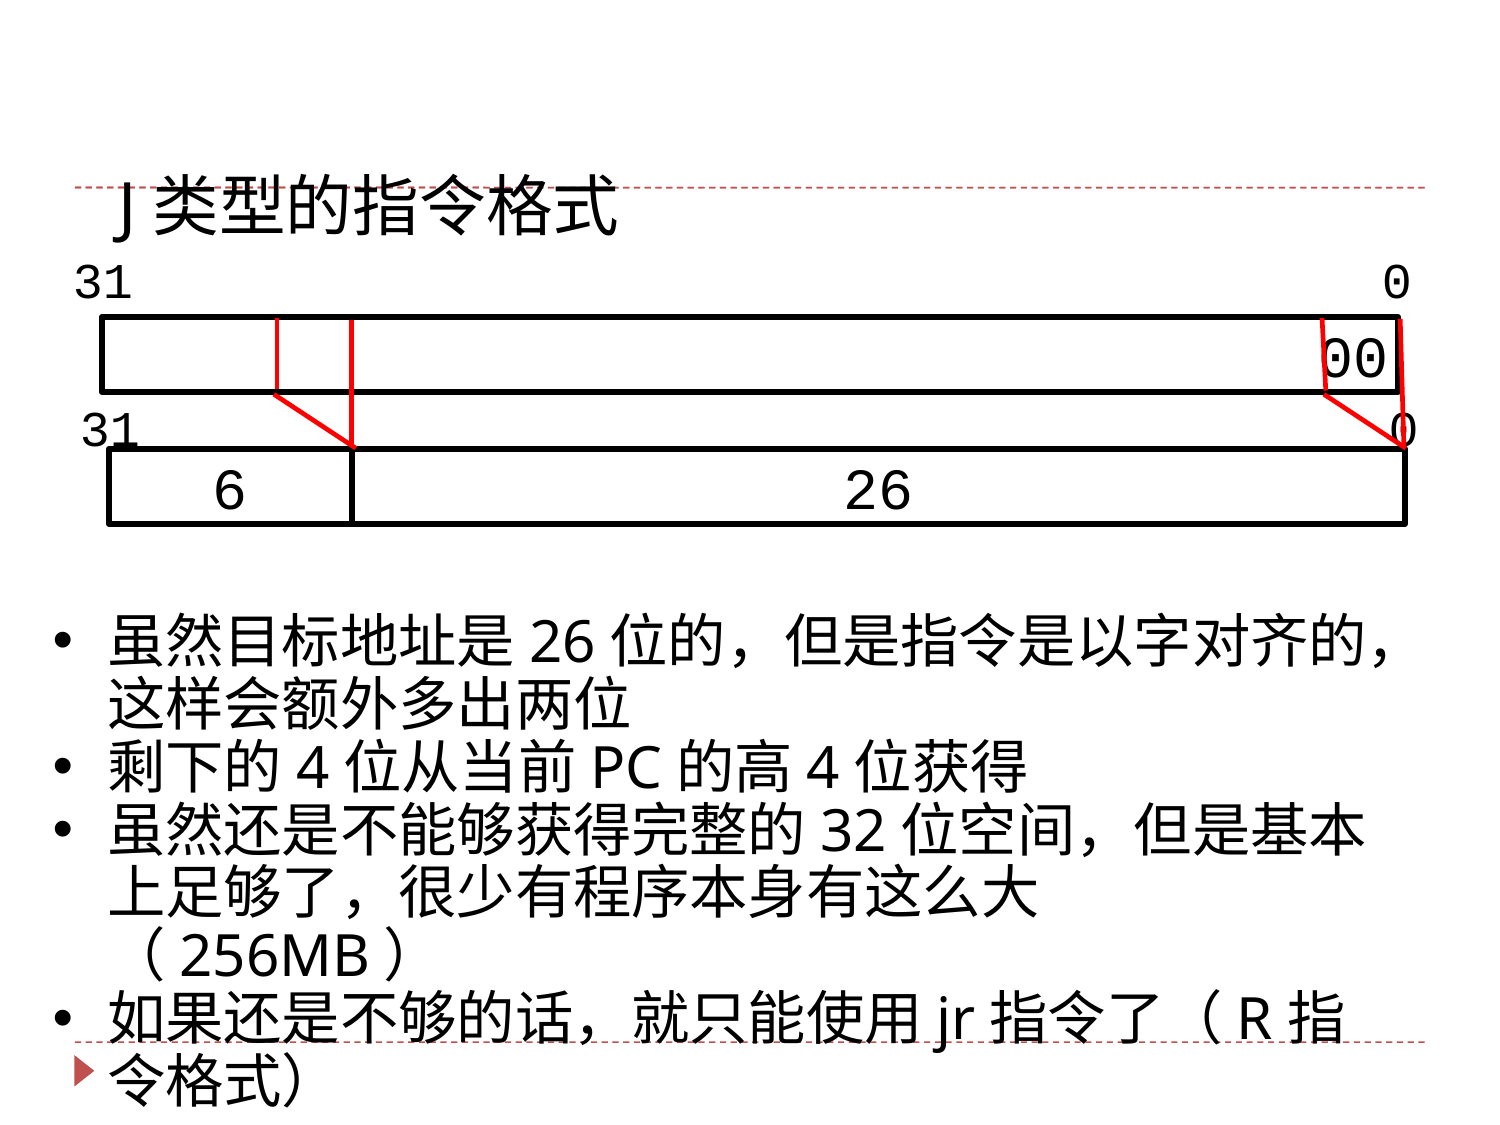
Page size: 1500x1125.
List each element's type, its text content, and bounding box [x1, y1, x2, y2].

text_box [351, 318, 1405, 448]
text_box 虽然目标地址是26位的，但是指令是以字对齐的，这样会额外多出两位 剩下的4位从当前PC的高4位获得 虽然还是不能够获得完整的32位空间，但是基本上足够了，很少有程序本身有这么大（256MB） 如果还是不够的话，就只能使用jr指令了（R指令格式） [36, 604, 1387, 931]
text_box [64, 388, 1435, 524]
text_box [57, 241, 1428, 393]
title J类型的指令格式 [103, 34, 1398, 239]
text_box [273, 317, 352, 449]
